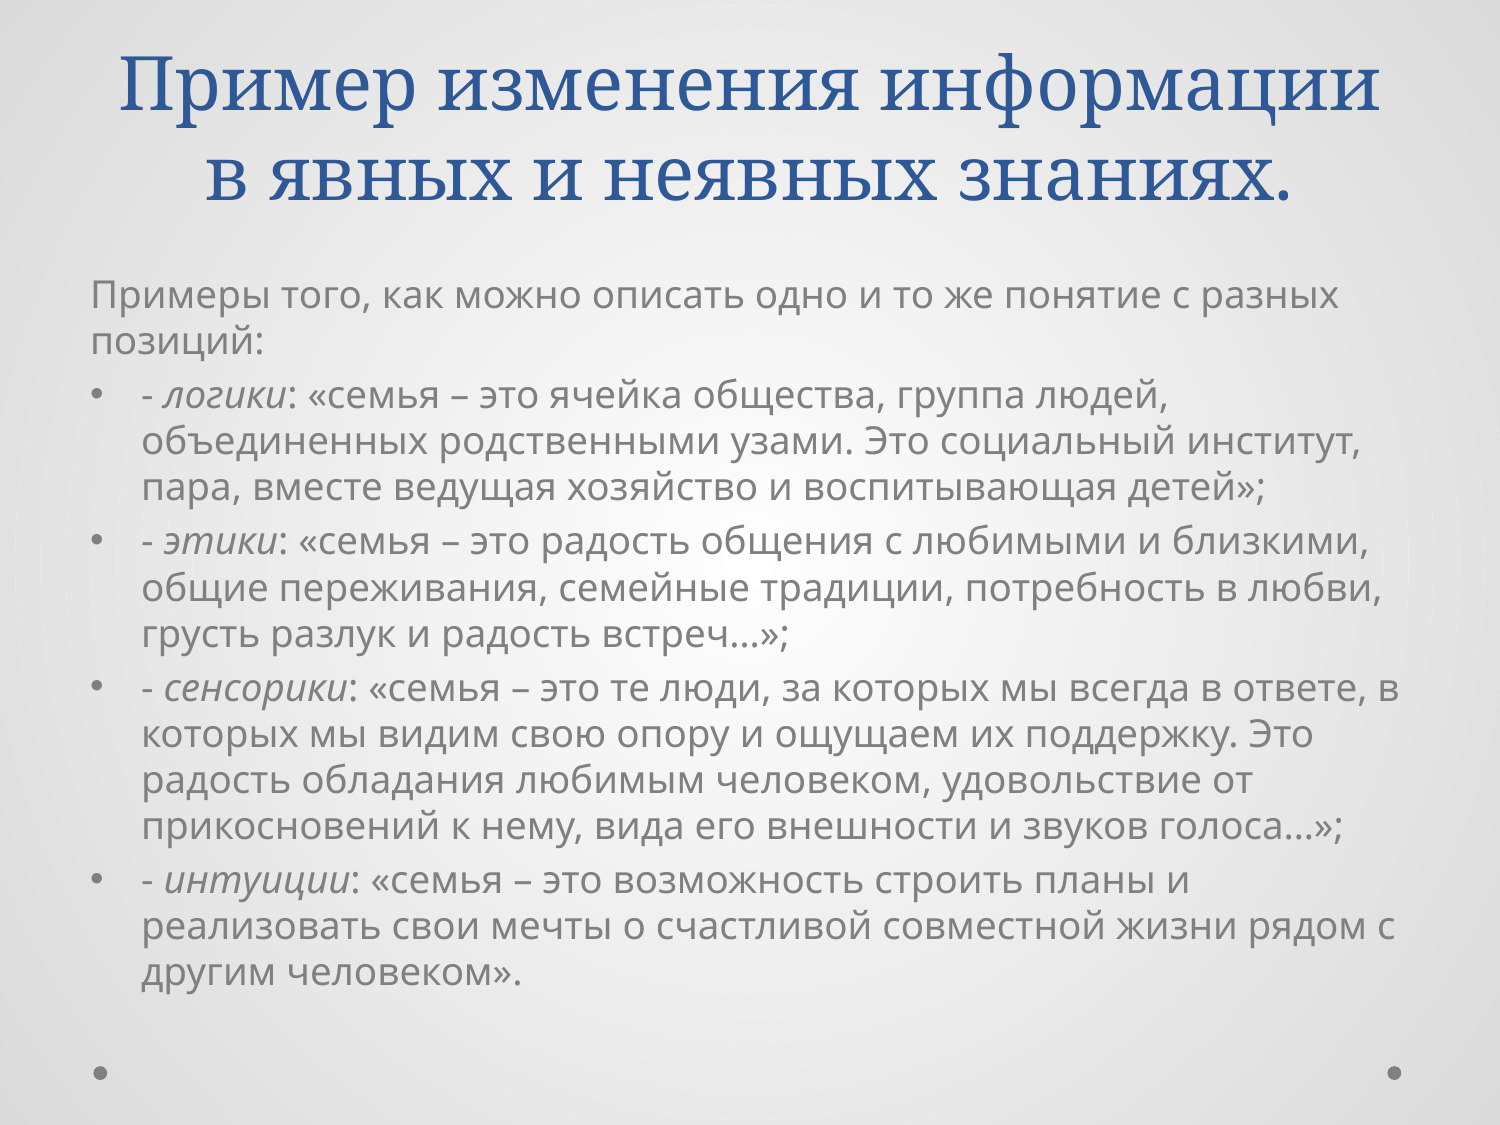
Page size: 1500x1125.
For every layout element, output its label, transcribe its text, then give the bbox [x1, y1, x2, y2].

list Примеры того, как можно описать одно и то же понятие с разных позиций: - логики: «семья – это ячейка общества, группа людей, объединенных родственными узами. Это социальный институт, пара, вместе ведущая хозяйство и воспитывающая детей»; - этики: «семья – это радость общения с любимыми и близкими, общие переживания, семейные традиции, потребность в любви, грусть разлук и радость встреч…»; - сенсорики: «семья – это те люди, за которых мы всегда в ответе, в которых мы видим свою опору и ощущаем их поддержку. Это радость обладания любимым человеком, удовольствие от прикосновений к нему, вида его внешности и звуков голоса…»; - интуиции: «семья – это возможность строить планы и реализовать свои мечты о счастливой совместной жизни рядом с другим человеком». [75, 262, 1425, 1005]
title Пример изменения информации в явных и неявных знаниях. [75, 0, 1425, 223]
